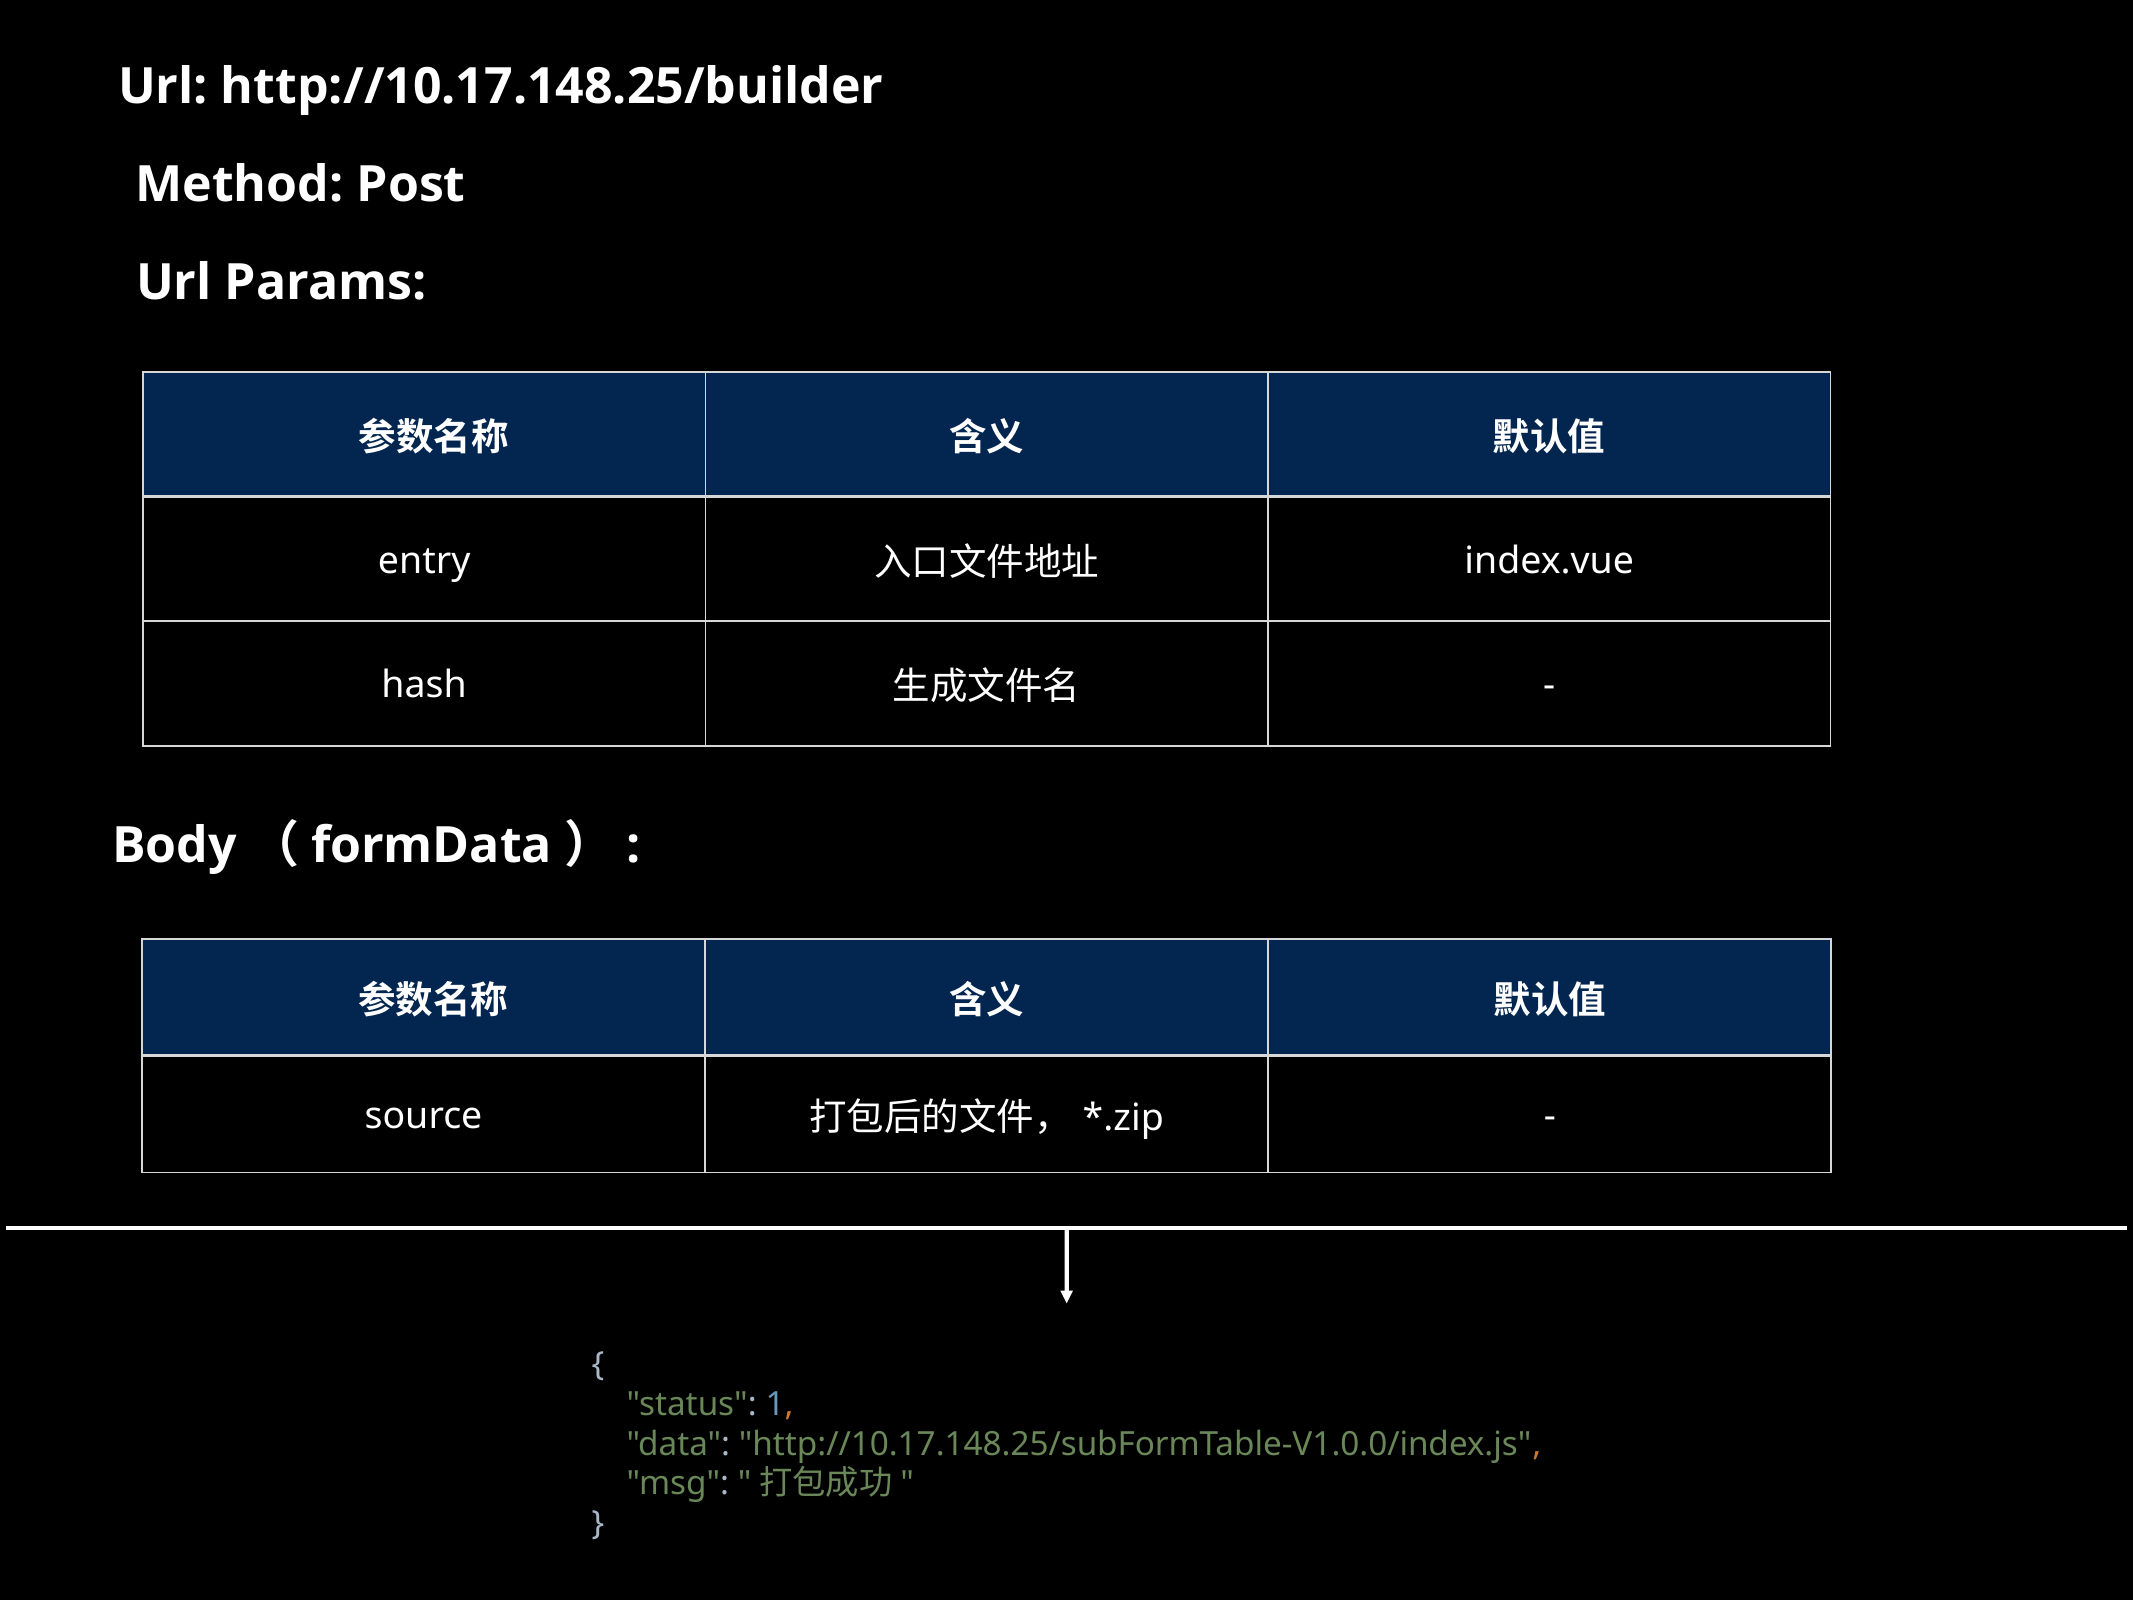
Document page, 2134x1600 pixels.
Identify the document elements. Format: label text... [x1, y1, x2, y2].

text_box Method: Post [127, 143, 475, 220]
text_box Url Params: [127, 241, 435, 319]
table_cell source [143, 1057, 704, 1172]
table_header 含义 [706, 940, 1267, 1054]
table_cell 入口文件地址 [706, 498, 1267, 620]
text_box { "status": 1, "data": "http://10.17.148.25/subFormTable-V1.0.0/index.js", "msg": "打包成功" } [583, 1333, 1550, 1550]
table_header 默认值 [1269, 940, 1830, 1054]
table_cell - [1269, 622, 1830, 745]
table_cell 打包后的文件，*.zip [706, 1057, 1267, 1172]
table_cell entry [144, 498, 705, 620]
text_box Body（formData）: [104, 804, 649, 881]
table_cell index.vue [1269, 498, 1830, 620]
table_cell 生成文件名 [706, 622, 1267, 745]
text_box [1060, 1228, 1073, 1304]
text_box Url: http://10.17.148.25/builder [109, 45, 893, 122]
table_header 含义 [706, 373, 1267, 495]
table_header 默认值 [1269, 373, 1830, 495]
table_cell hash [144, 622, 705, 745]
table_cell - [1269, 1057, 1830, 1172]
table_header 参数名称 [144, 373, 705, 495]
table_header 参数名称 [143, 940, 704, 1054]
